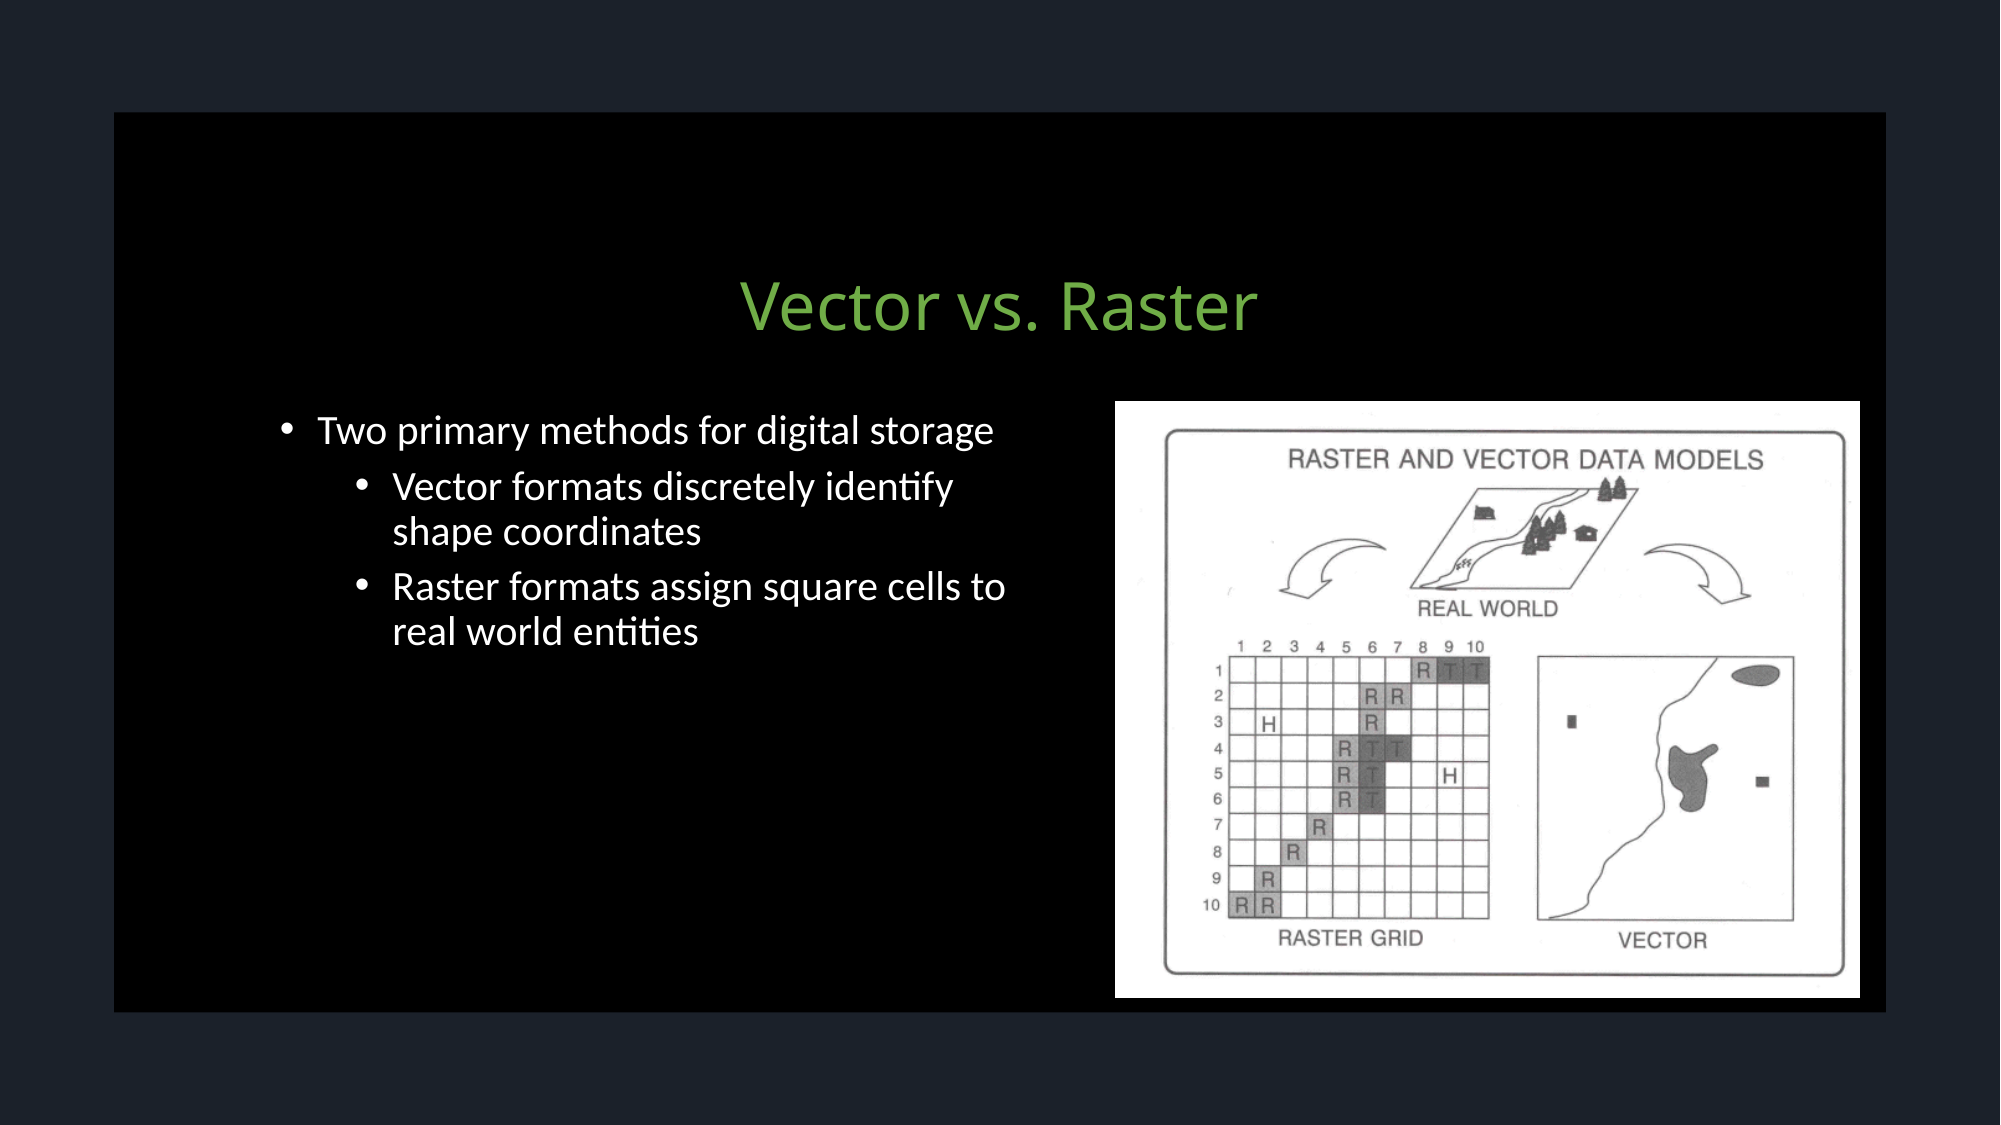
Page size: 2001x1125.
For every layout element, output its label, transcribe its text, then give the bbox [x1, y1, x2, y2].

text_box [113, 111, 1887, 1013]
picture [1115, 401, 1860, 998]
title Vector vs. Raster [265, 206, 1735, 353]
text_box [0, 0, 2000, 1125]
list Two primary methods for digital storage Vector formats discretely identify shape coordinates Raster formats assign square cells to real world entities [265, 401, 1054, 998]
